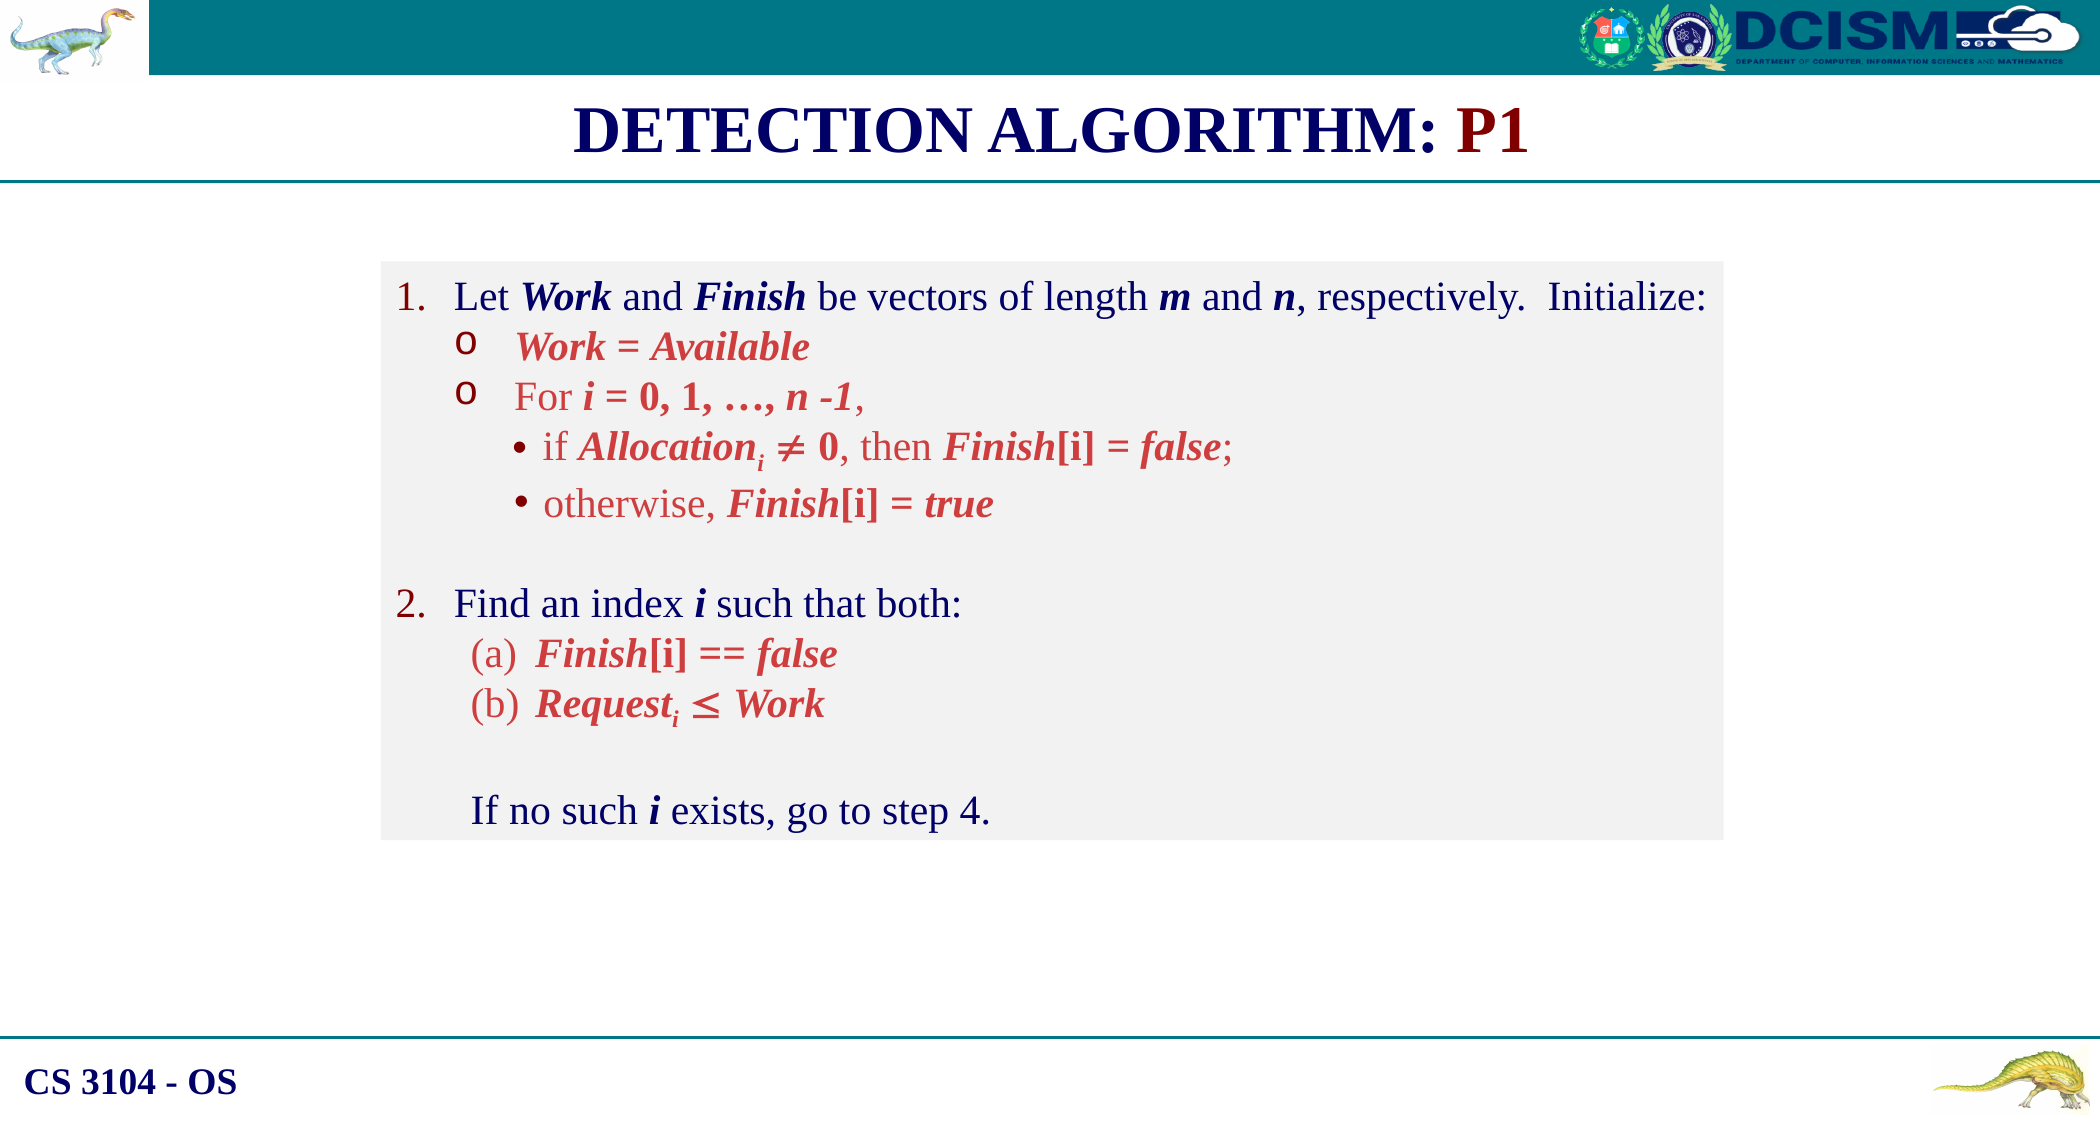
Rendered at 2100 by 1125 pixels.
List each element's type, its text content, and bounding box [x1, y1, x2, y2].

picture [0, 0, 149, 82]
picture [1931, 1044, 2090, 1115]
picture [1572, 0, 2094, 76]
text_box Let Work and Finish be vectors of length m and n, respectively. Initialize: Work = Available For i = 0, 1, …, n -1, if Allocationi  0, then Finish[i] = false; otherwise, Finish[i] = true Find an index i such that both: (a) Finish[i] == false (b) Requesti  Work If no such i exists, go to step 4. [380, 261, 1724, 841]
text_box DETECTION ALGORITHM: P1 [18, 78, 2086, 173]
